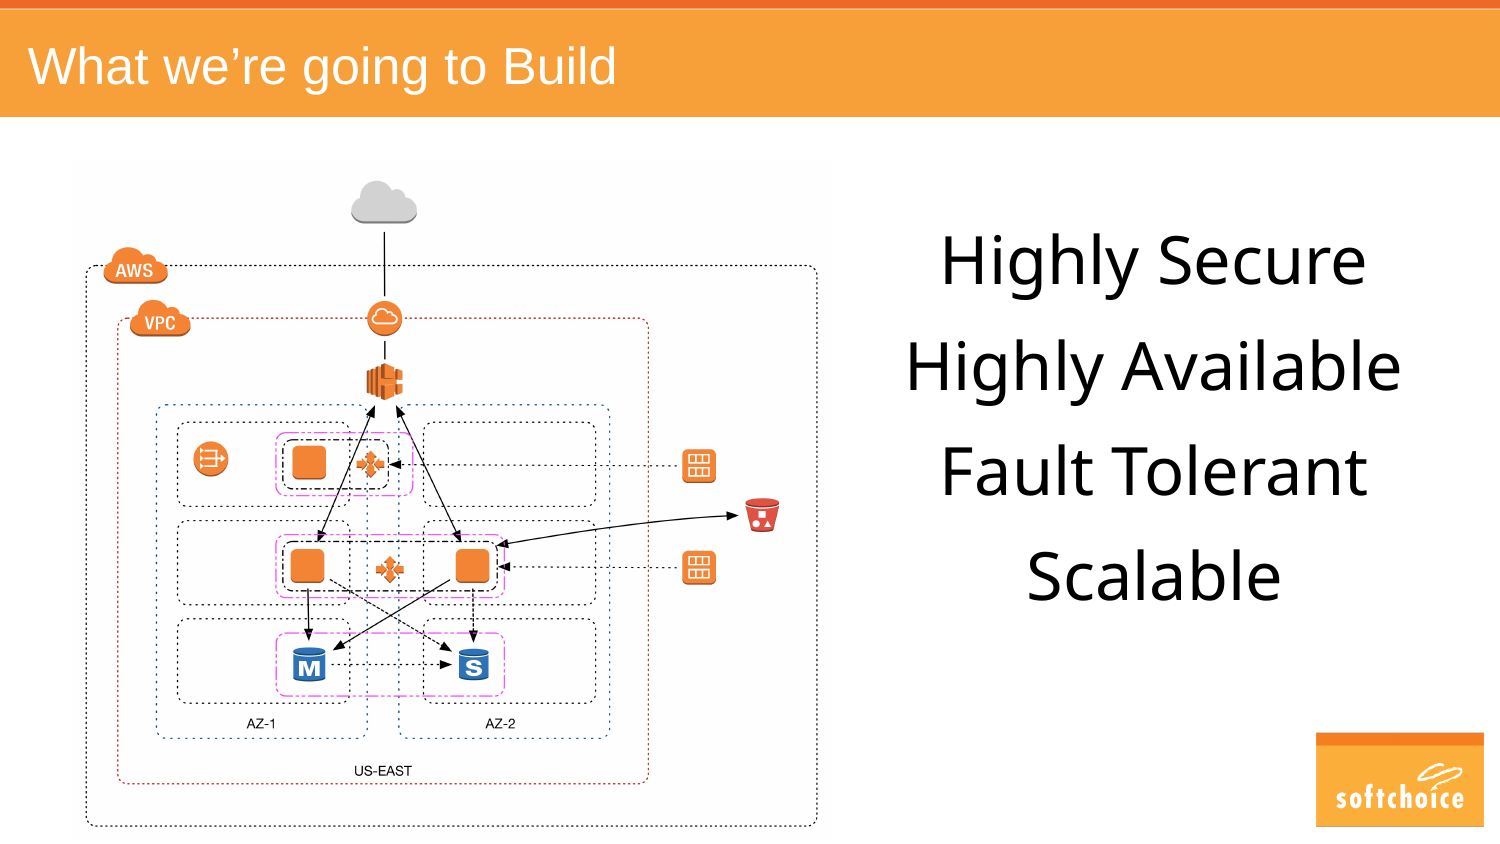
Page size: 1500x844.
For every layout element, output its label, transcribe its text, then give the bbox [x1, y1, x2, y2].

text_box Scalable [1019, 526, 1292, 622]
title What we’re going to Build [19, 20, 1485, 106]
picture [1316, 731, 1484, 827]
text_box Highly Available [896, 315, 1412, 411]
text_box Fault Tolerant [932, 421, 1377, 516]
picture [72, 160, 830, 840]
text_box Highly Secure [932, 210, 1377, 306]
